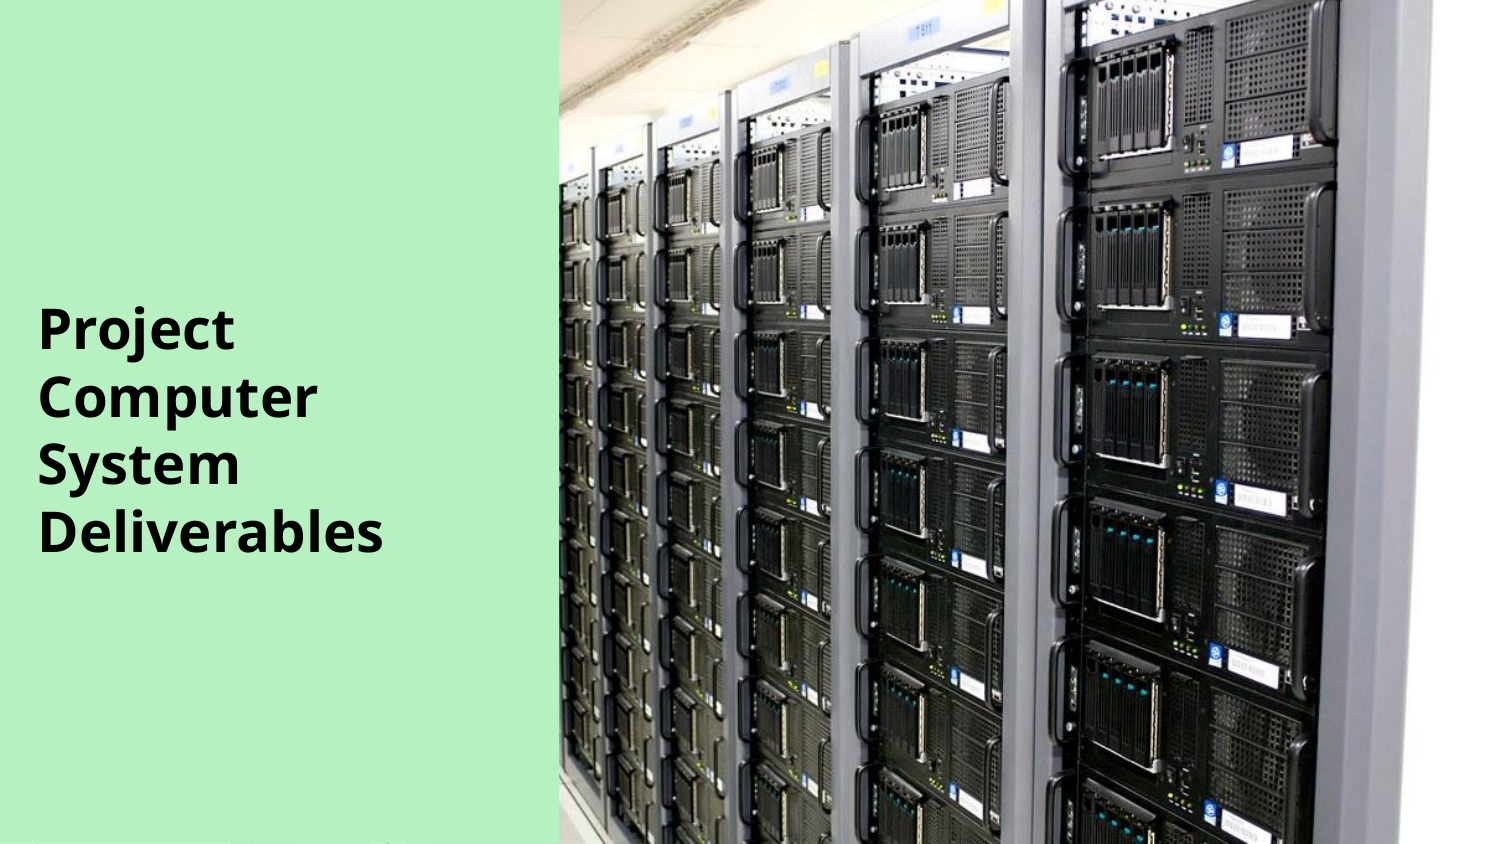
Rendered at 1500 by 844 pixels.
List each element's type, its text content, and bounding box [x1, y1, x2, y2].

list Project Computer System Deliverables [0, 0, 228, 844]
picture [230, 0, 1500, 844]
